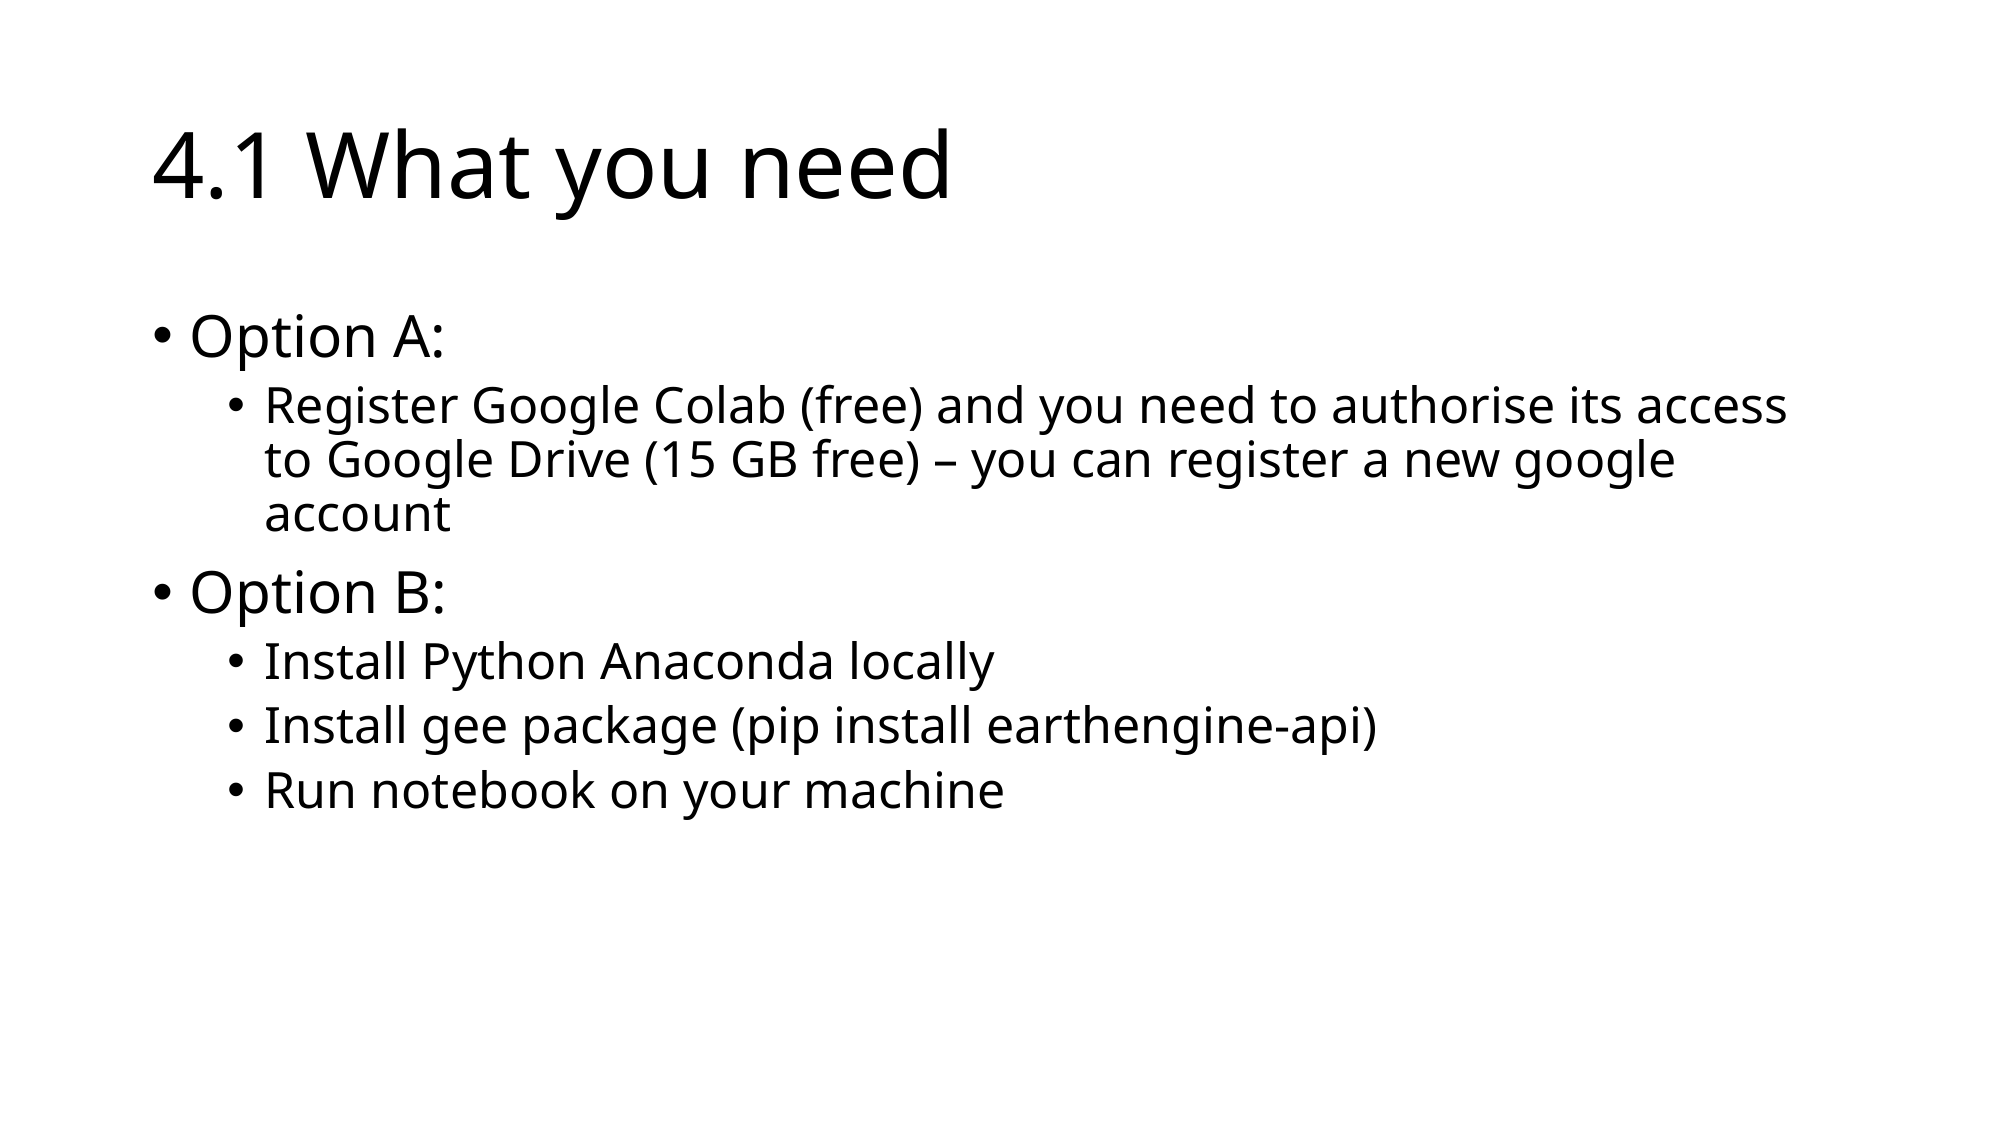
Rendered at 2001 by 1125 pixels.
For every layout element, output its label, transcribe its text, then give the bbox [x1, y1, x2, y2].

list Option A: Register Google Colab (free) and you need to authorise its access to Google Drive (15 GB free) – you can register a new google account Option B: Install Python Anaconda locally Install gee package (pip install earthengine-api) Run notebook on your machine [137, 299, 1863, 1014]
title 4.1 What you need [137, 59, 1863, 278]
